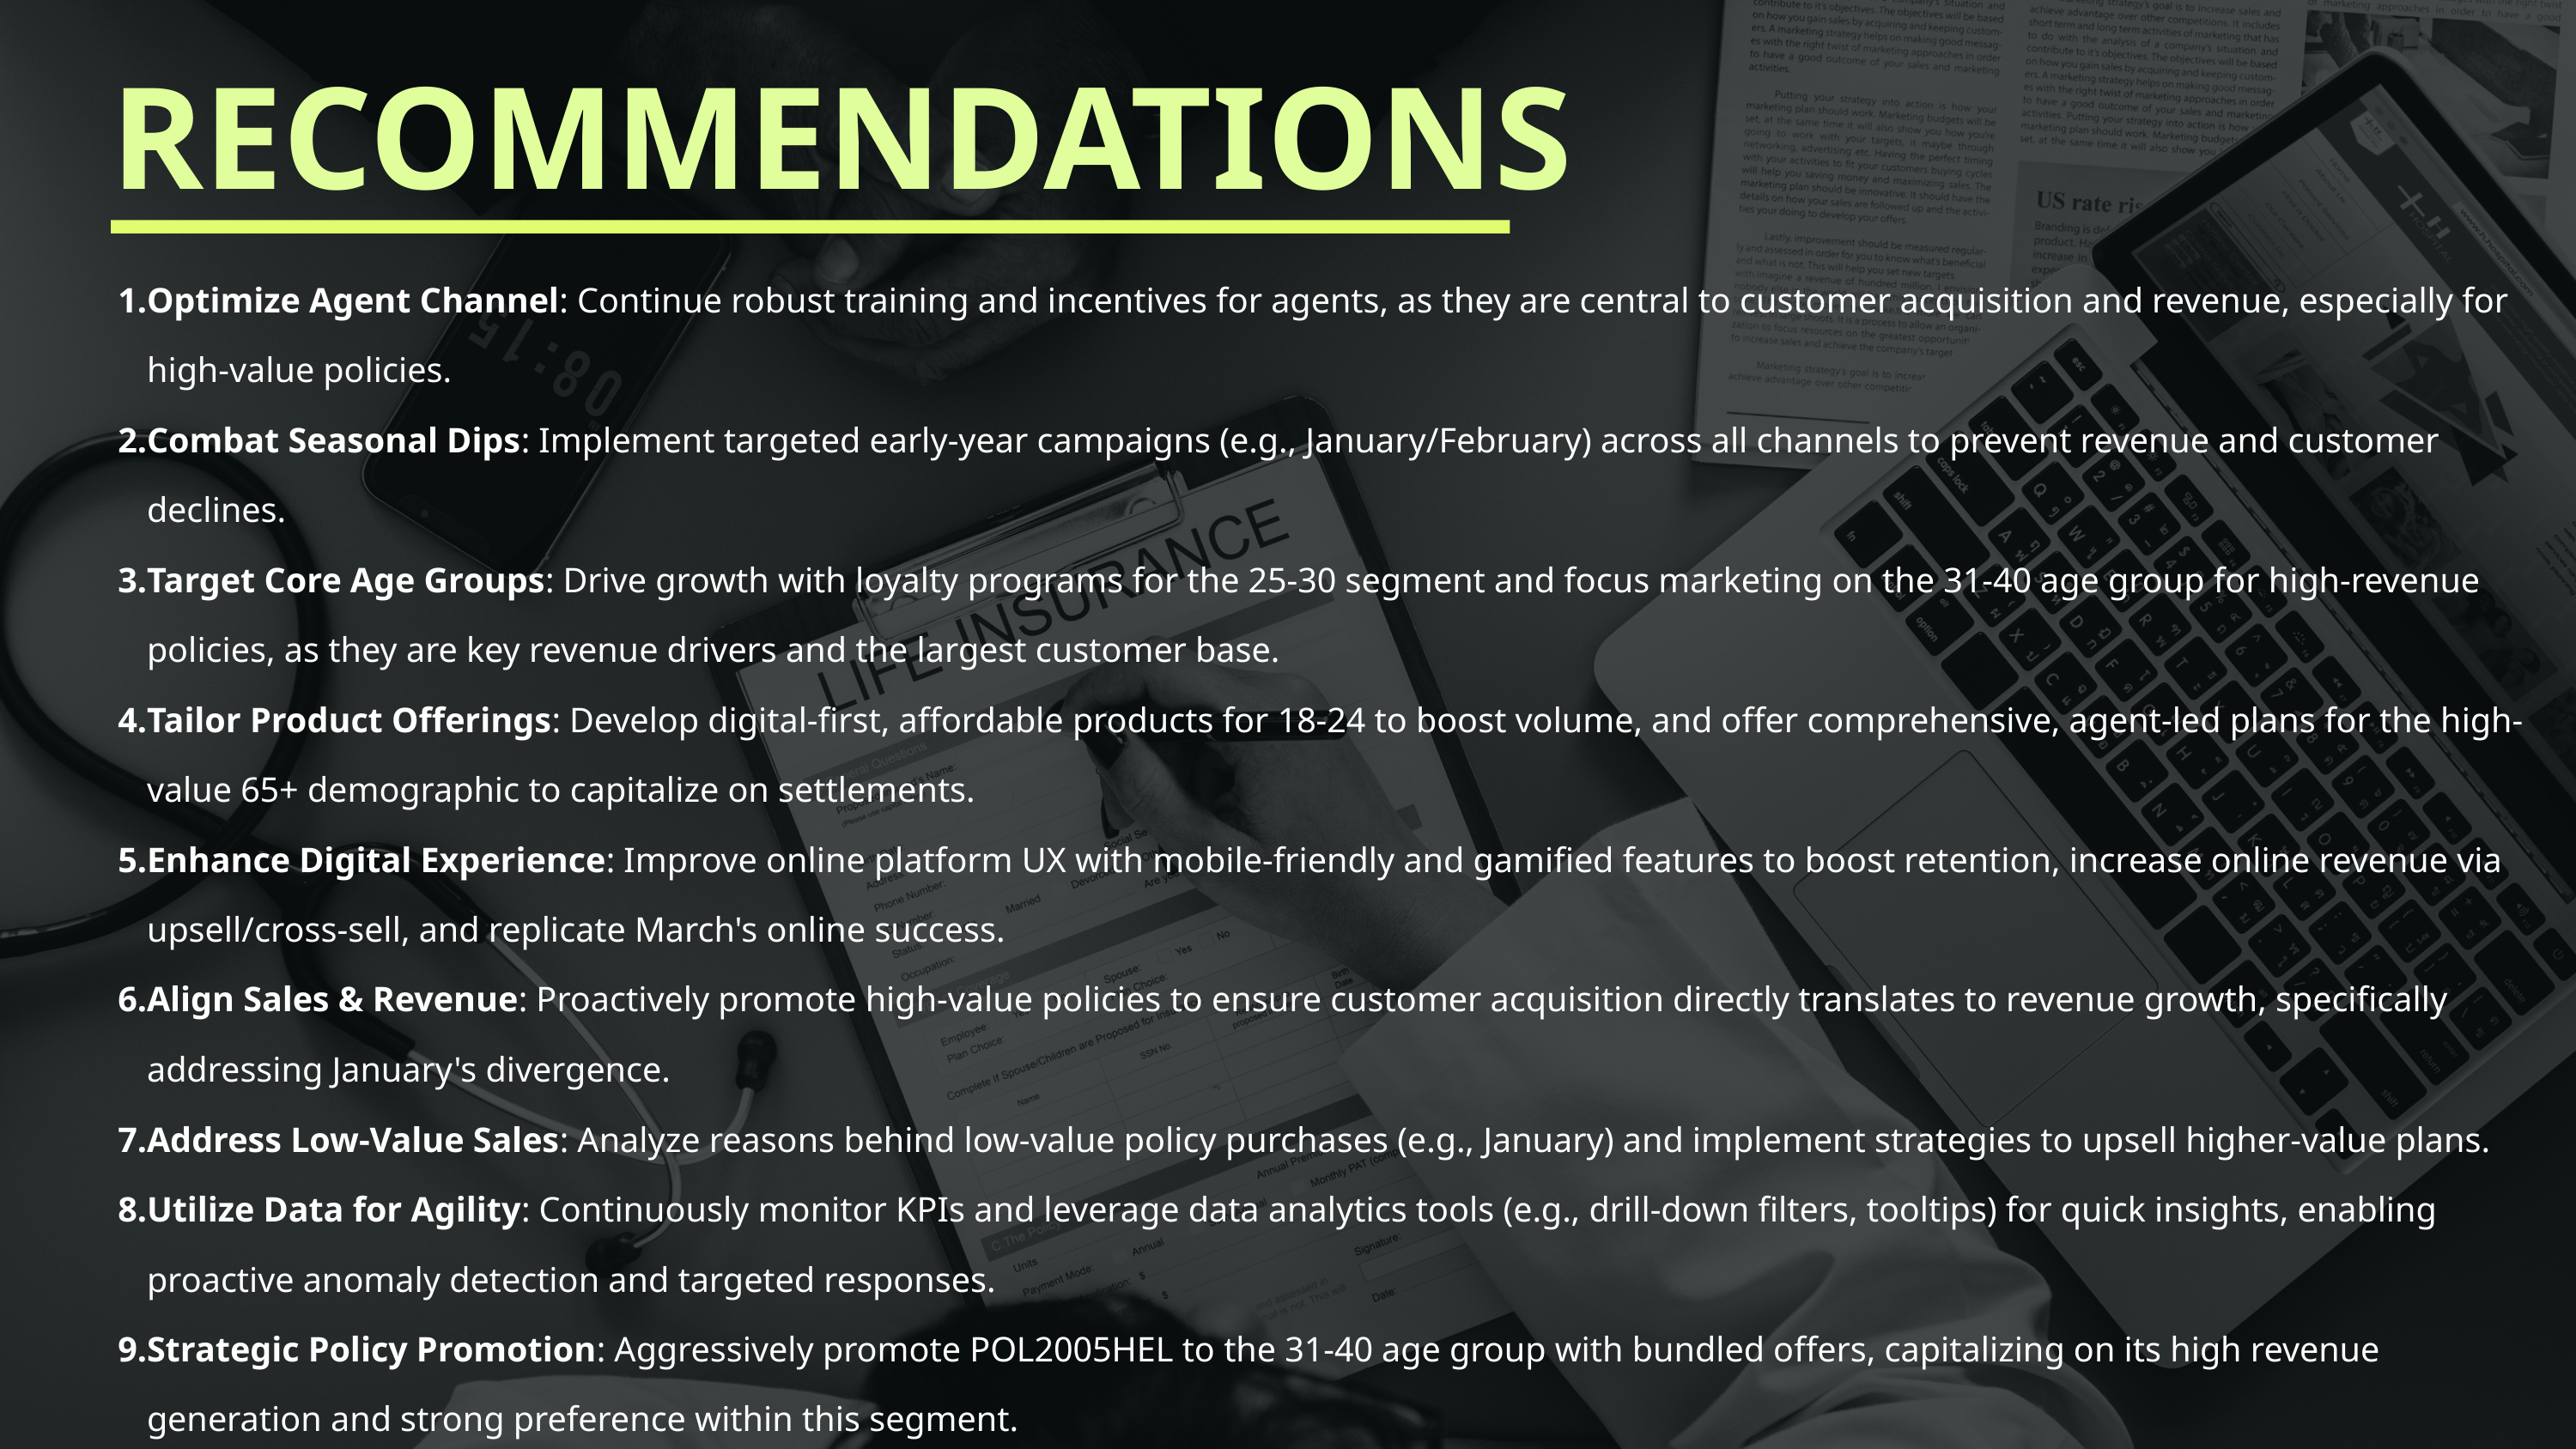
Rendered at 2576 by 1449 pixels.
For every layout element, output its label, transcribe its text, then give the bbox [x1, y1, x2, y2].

text_box RECOMMENDATIONS [111, 51, 1605, 218]
text_box [0, 0, 2576, 1449]
text_box Optimize Agent Channel: Continue robust training and incentives for agents, as they are central to customer acquisition and revenue, especially for high-value policies. Combat Seasonal Dips: Implement targeted early-year campaigns (e.g., January/February) across all channels to prevent revenue and customer declines. Target Core Age Groups: Drive growth with loyalty programs for the 25-30 segment and focus marketing on the 31-40 age group for high-revenue policies, as they are key revenue drivers and the largest customer base. Tailor Product Offerings: Develop digital-first, affordable products for 18-24 to boost volume, and offer comprehensive, agent-led plans for the high-value 65+ demographic to capitalize on settlements. Enhance Digital Experience: Improve online platform UX with mobile-friendly and gamified features to boost retention, increase online revenue via upsell/cross-sell, and replicate March's online success. Align Sales & Revenue: Proactively promote high-value policies to ensure customer acquisition directly translates to revenue growth, specifically addressing January's divergence. Address Low-Value Sales: Analyze reasons behind low-value policy purchases (e.g., January) and implement strategies to upsell higher-value plans. Utilize Data for Agility: Continuously monitor KPIs and leverage data analytics tools (e.g., drill-down filters, tooltips) for quick insights, enabling proactive anomaly detection and targeted responses. Strategic Policy Promotion: Aggressively promote POL2005HEL to the 31-40 age group with bundled offers, capitalizing on its high revenue generation and strong preference within this segment. [88, 249, 2549, 1439]
